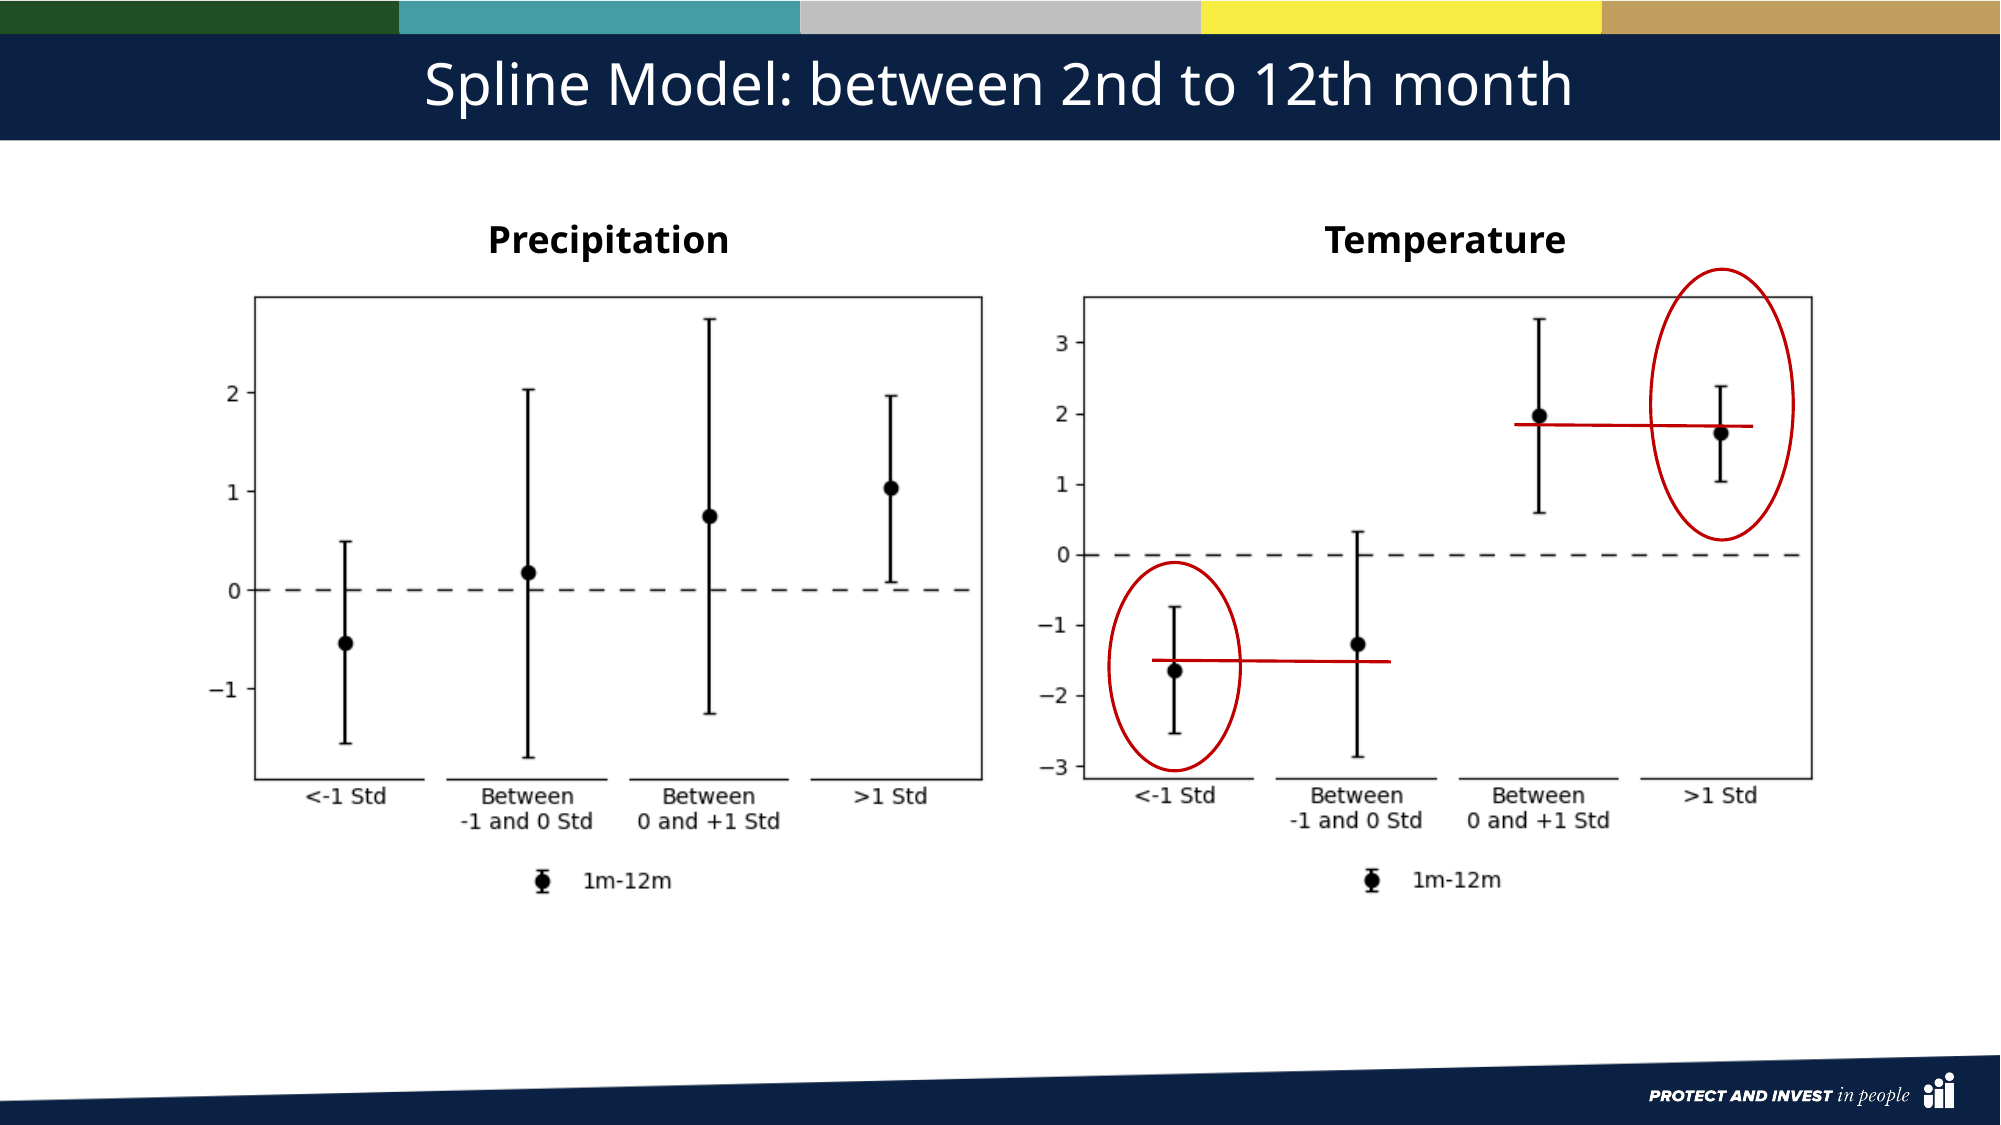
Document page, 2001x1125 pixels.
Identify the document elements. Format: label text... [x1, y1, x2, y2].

text_box Temperature [1137, 208, 1754, 269]
picture [191, 281, 998, 917]
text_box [1151, 659, 1392, 663]
picture [1021, 280, 1827, 917]
text_box [1691, 267, 1753, 280]
list Spline Model: between 2nd to 12th month [0, 35, 2000, 141]
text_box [0, 1055, 2000, 1125]
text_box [0, 0, 2000, 35]
text_box Precipitation [301, 208, 917, 269]
